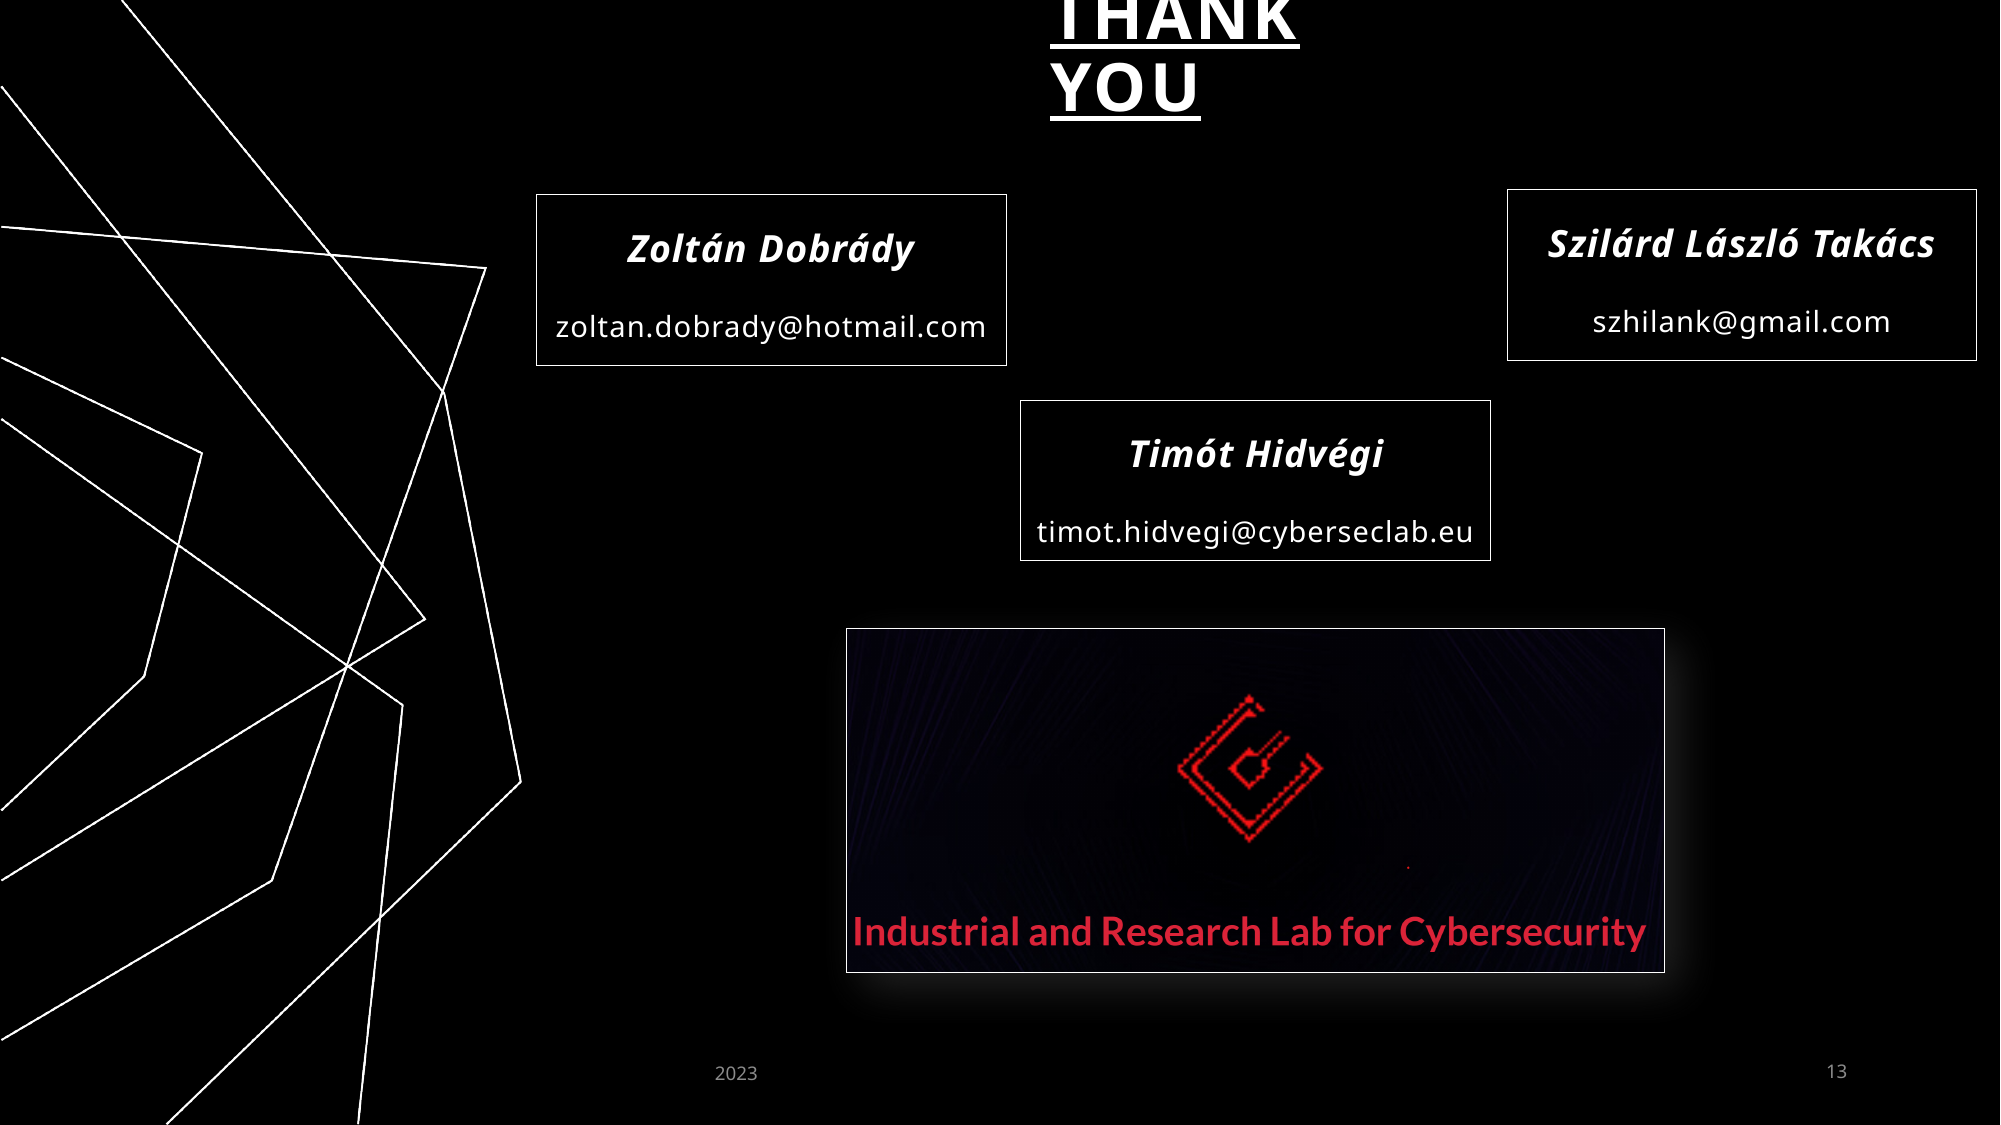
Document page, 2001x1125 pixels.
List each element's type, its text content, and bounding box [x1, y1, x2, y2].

subtitle Zoltán Dobrády zoltan.dobrady@hotmail.com [536, 194, 1007, 366]
text_box Szilárd László Takács szhilank@gmail.com [1507, 189, 1977, 361]
picture [0, 0, 522, 1125]
title THANK YOU [1035, 30, 1476, 134]
slide_number 13 [1571, 1042, 1863, 1103]
slide_number 2023 [699, 1042, 992, 1103]
picture [846, 628, 1665, 973]
text_box Timót Hidvégi timot.hidvegi@cyberseclab.eu [1020, 400, 1491, 561]
